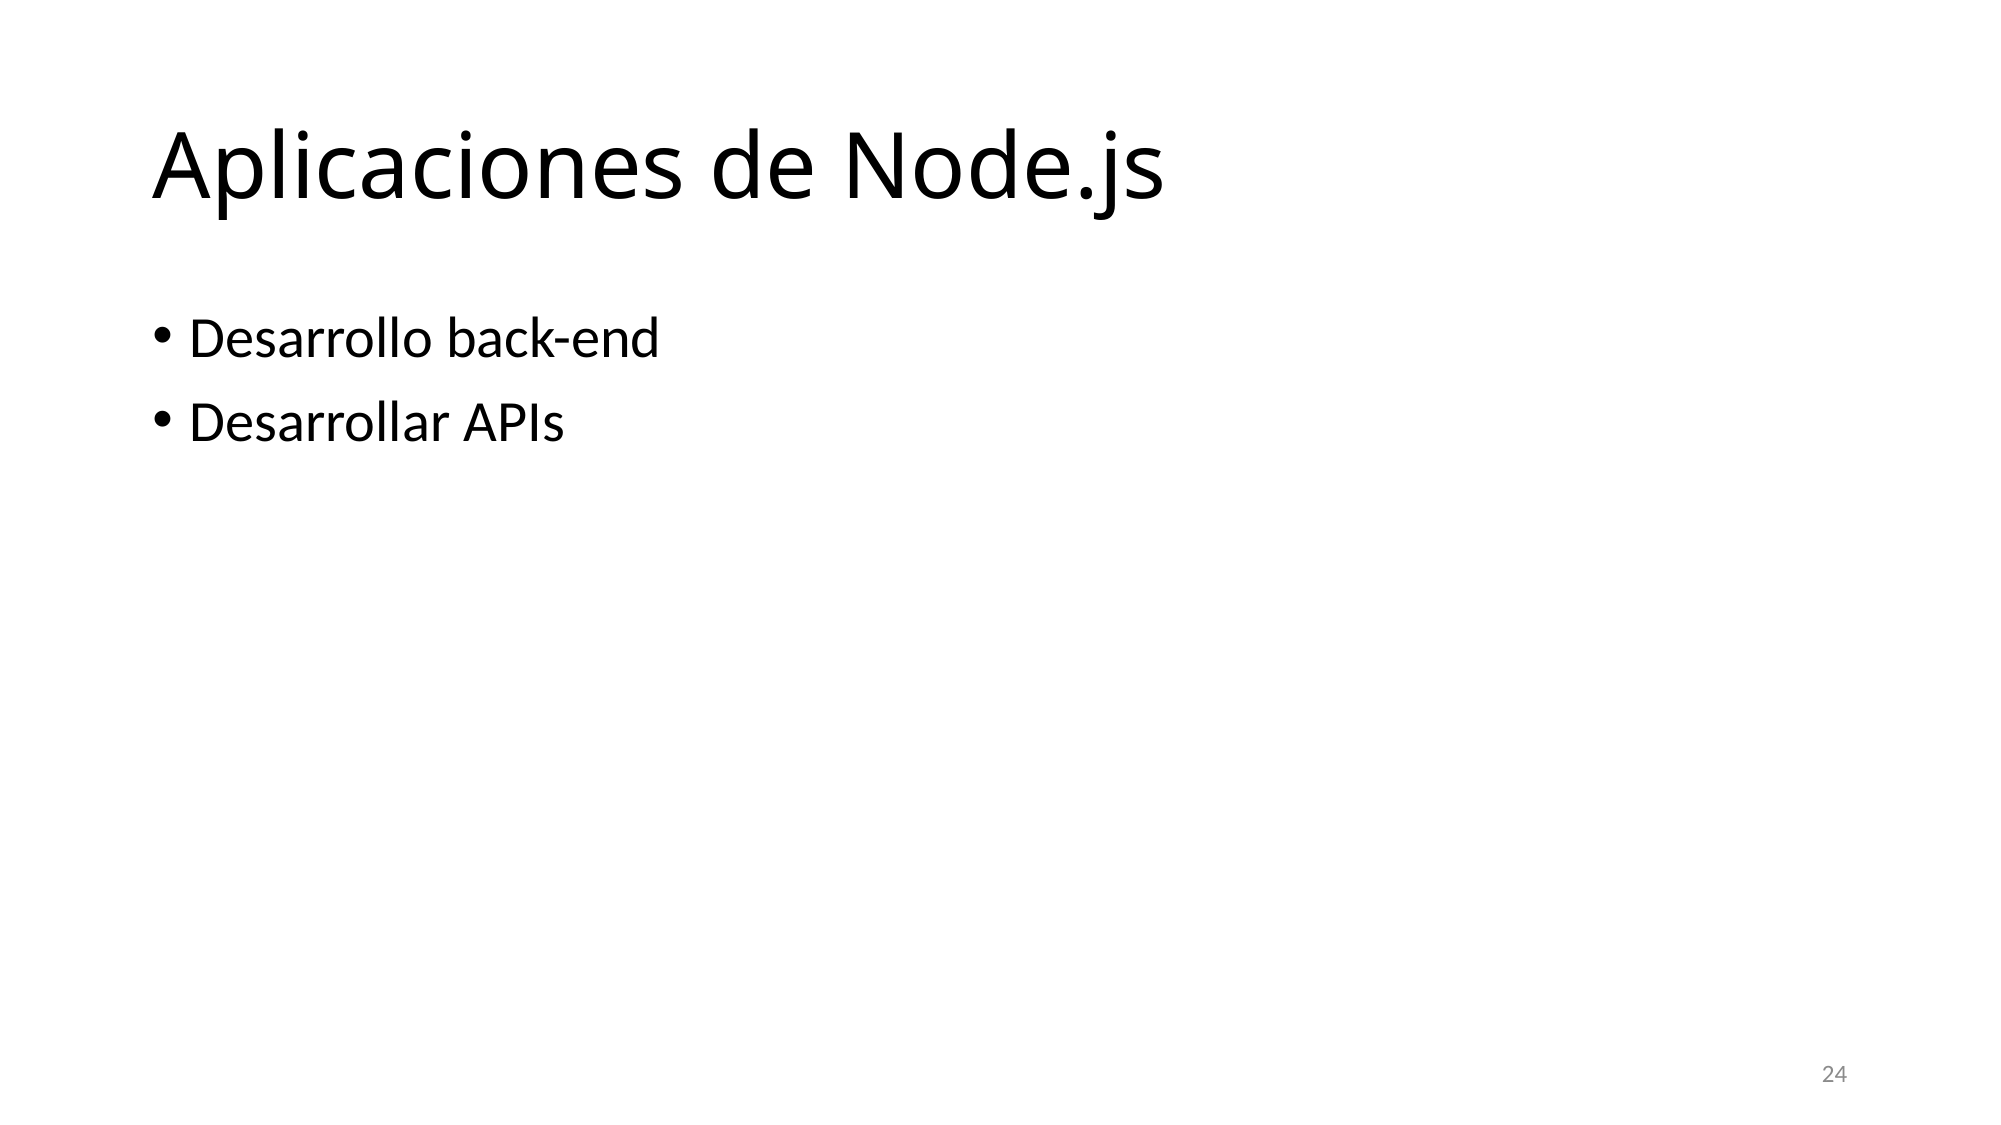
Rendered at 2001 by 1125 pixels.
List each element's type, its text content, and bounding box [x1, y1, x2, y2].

slide_number 24 [1412, 1042, 1863, 1103]
list Desarrollo back-end Desarrollar APIs [137, 299, 1863, 1014]
title Aplicaciones de Node.js [137, 59, 1863, 278]
